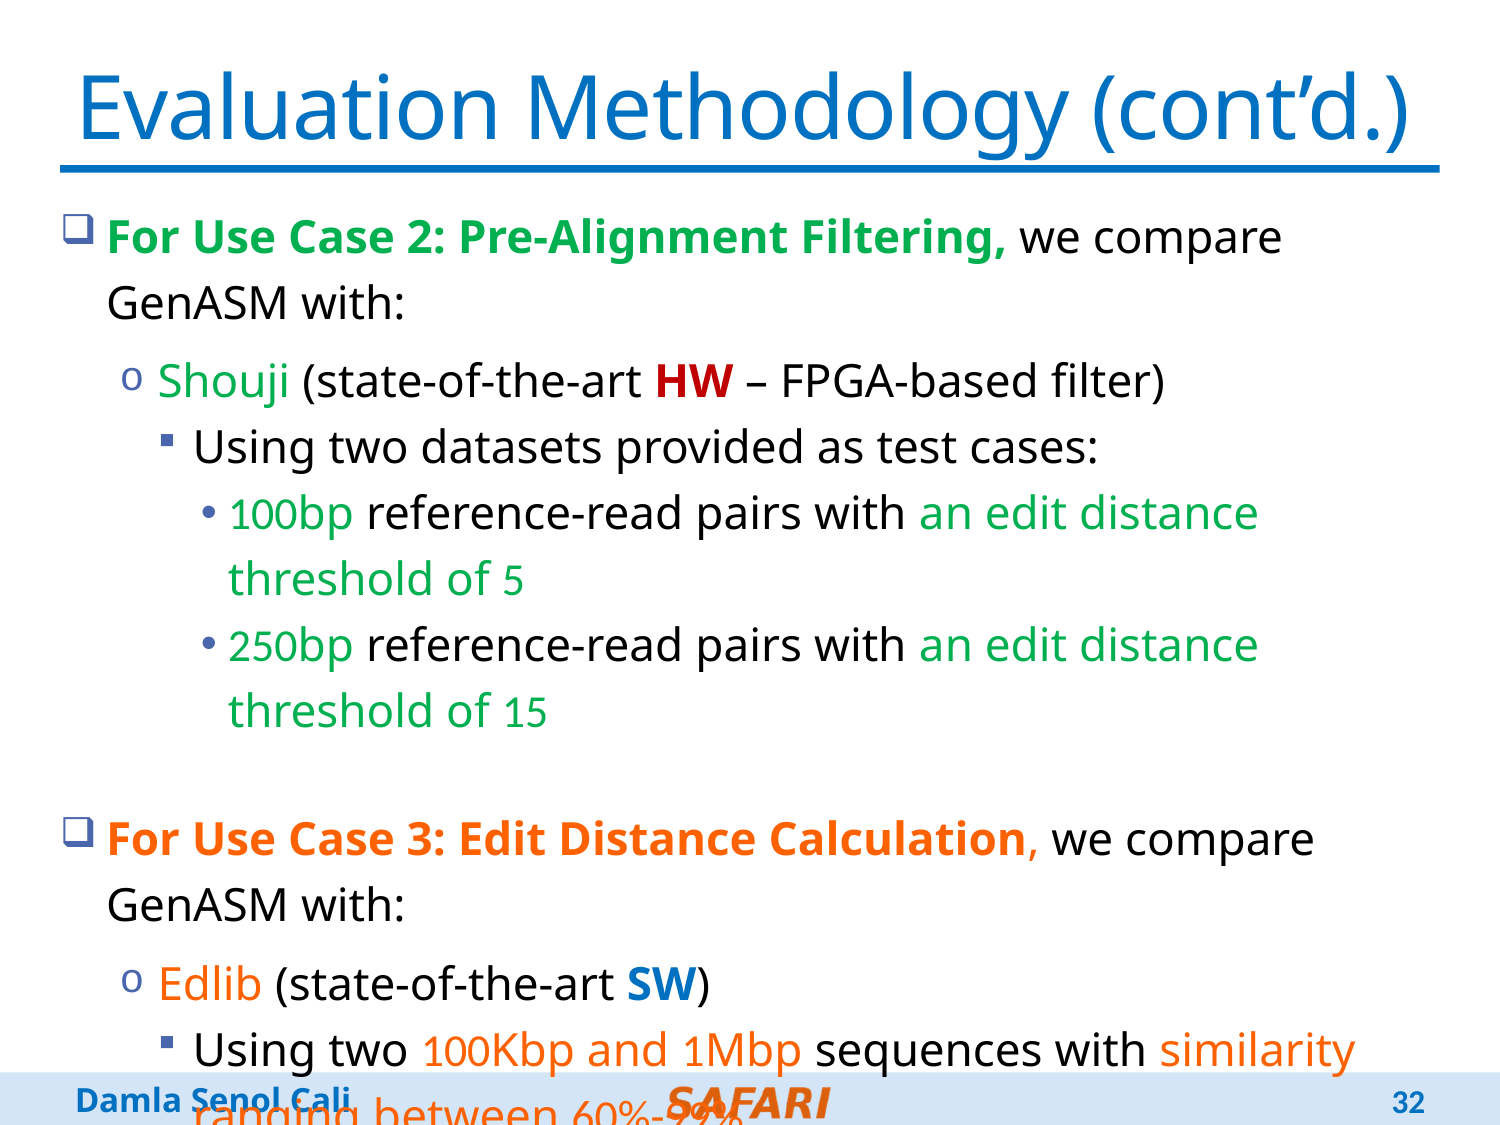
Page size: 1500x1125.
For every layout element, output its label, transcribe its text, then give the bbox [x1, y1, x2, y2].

list For Use Case 2: Pre-Alignment Filtering, we compare GenASM with: Shouji (state-of-the-art HW – FPGA-based filter) Using two datasets provided as test cases: 100bp reference-read pairs with an edit distance threshold of 5 250bp reference-read pairs with an edit distance threshold of 15 For Use Case 3: Edit Distance Calculation, we compare GenASM with: Edlib (state-of-the-art SW) Using two 100Kbp and 1Mbp sequences with similarity ranging between 60%-99% ASAP (state-of-the-art HW – FPGA-based accelerator) Using data reported by the original work [60, 188, 1440, 1050]
title Evaluation Methodology (cont’d.) [60, 42, 1440, 166]
picture [665, 1078, 835, 1125]
slide_number 32 [1233, 1077, 1440, 1123]
